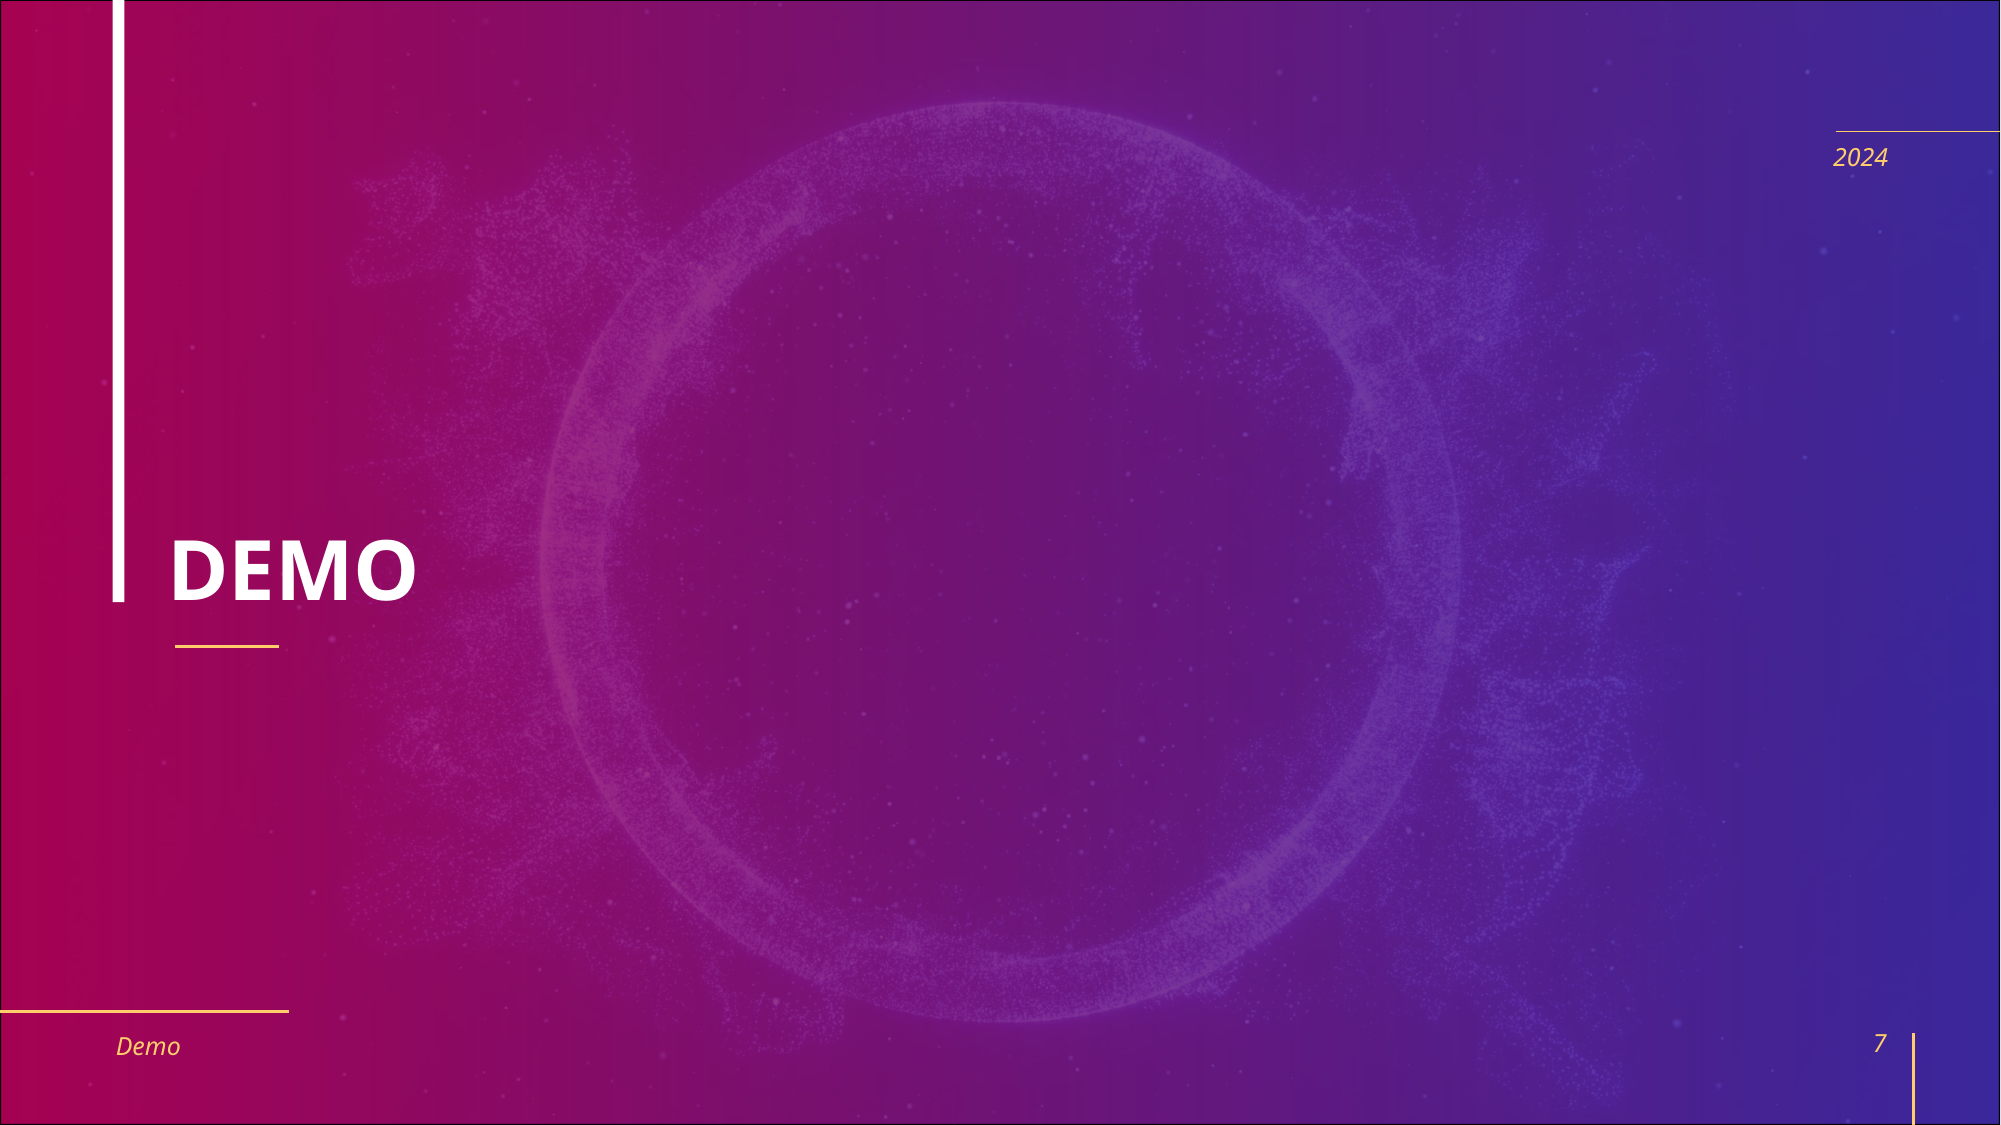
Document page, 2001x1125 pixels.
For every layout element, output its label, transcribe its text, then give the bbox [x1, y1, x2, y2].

list 2024 [1818, 137, 1919, 192]
footer Demo [100, 1015, 636, 1075]
title DEMO [152, 380, 1878, 627]
slide_number 7 [1451, 1015, 1902, 1075]
